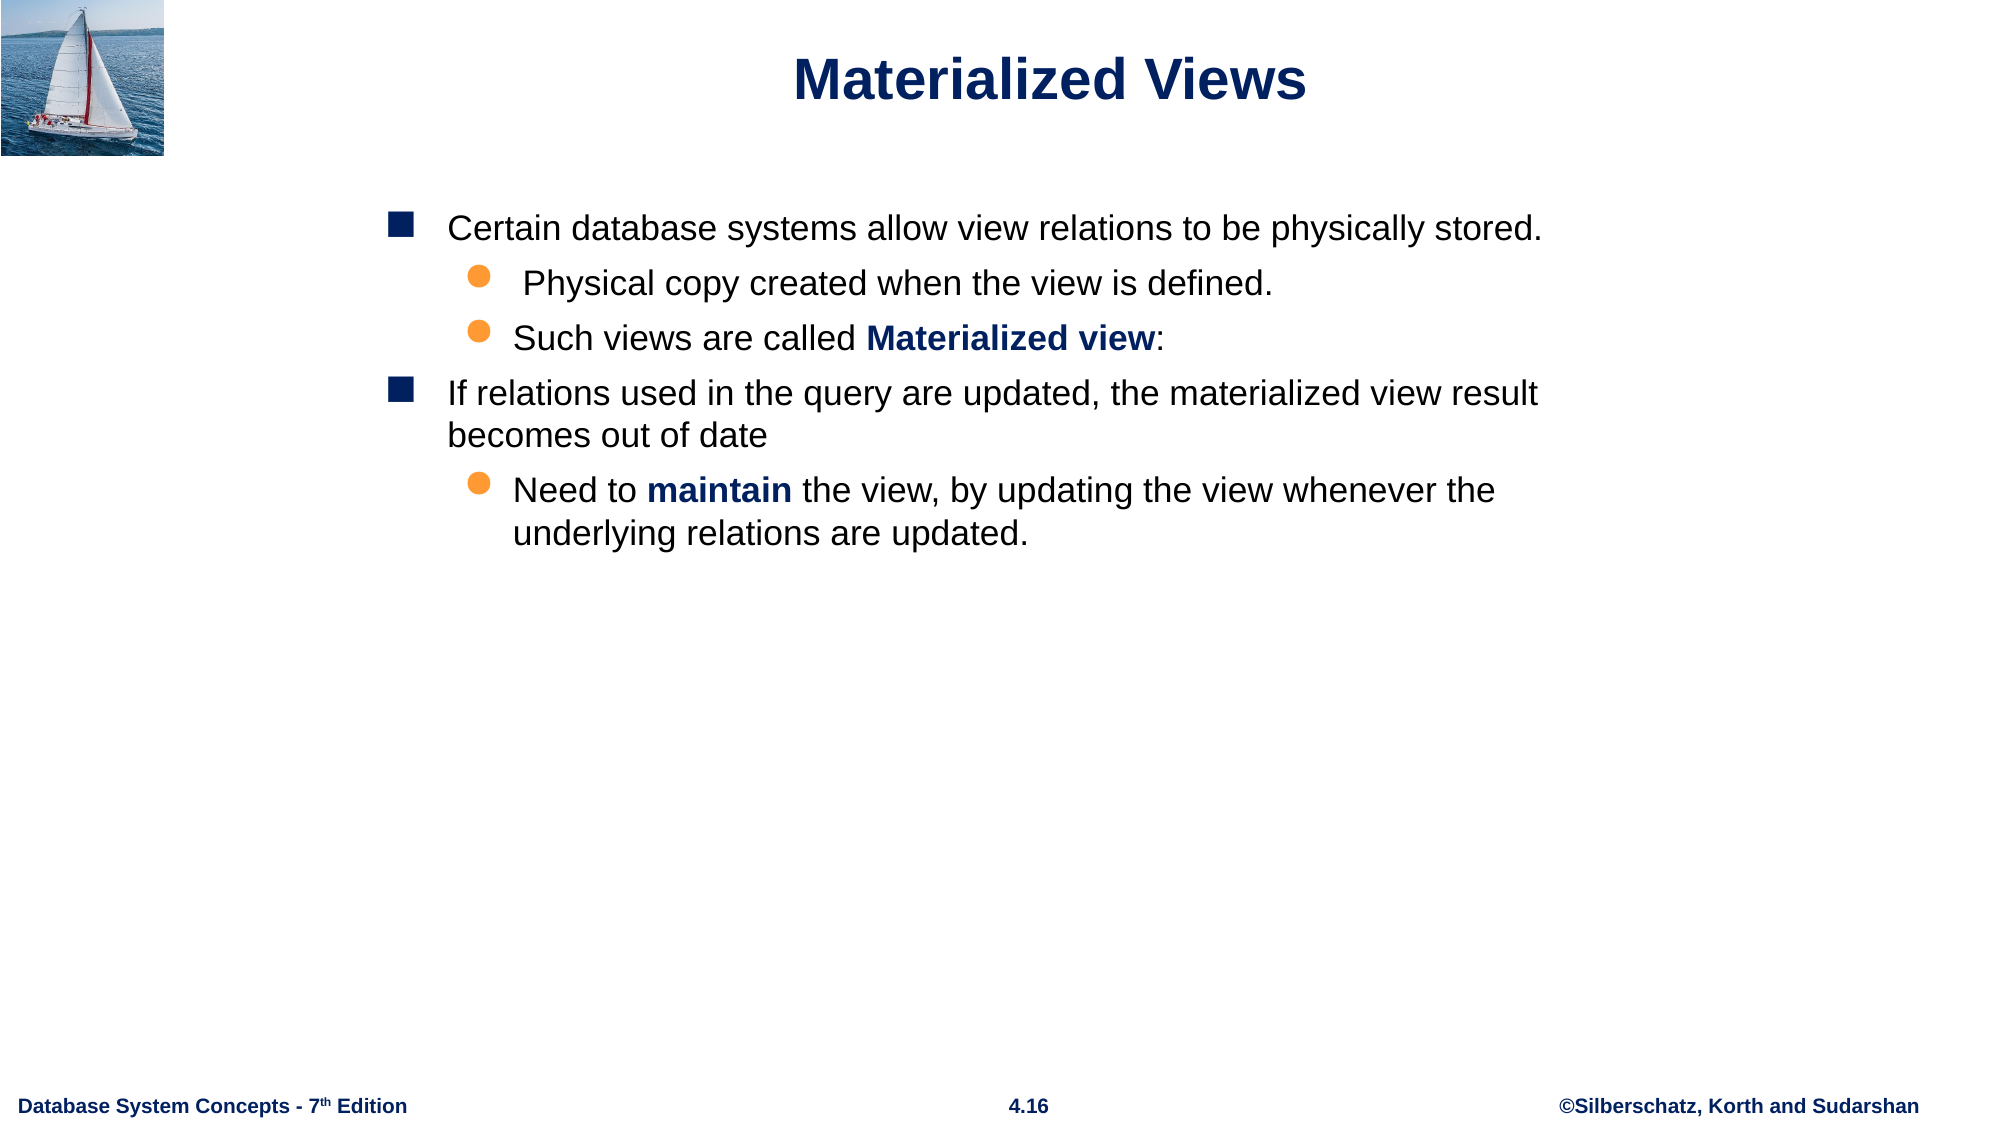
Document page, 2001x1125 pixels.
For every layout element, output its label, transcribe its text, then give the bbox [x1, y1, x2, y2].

picture [1, 0, 164, 156]
title Materialized Views [167, 18, 1935, 120]
list Certain database systems allow view relations to be physically stored. Physical copy created when the view is defined. Such views are called Materialized view: If relations used in the query are updated, the materialized view result becomes out of date Need to maintain the view, by updating the view whenever the underlying relations are updated. [376, 197, 1634, 772]
